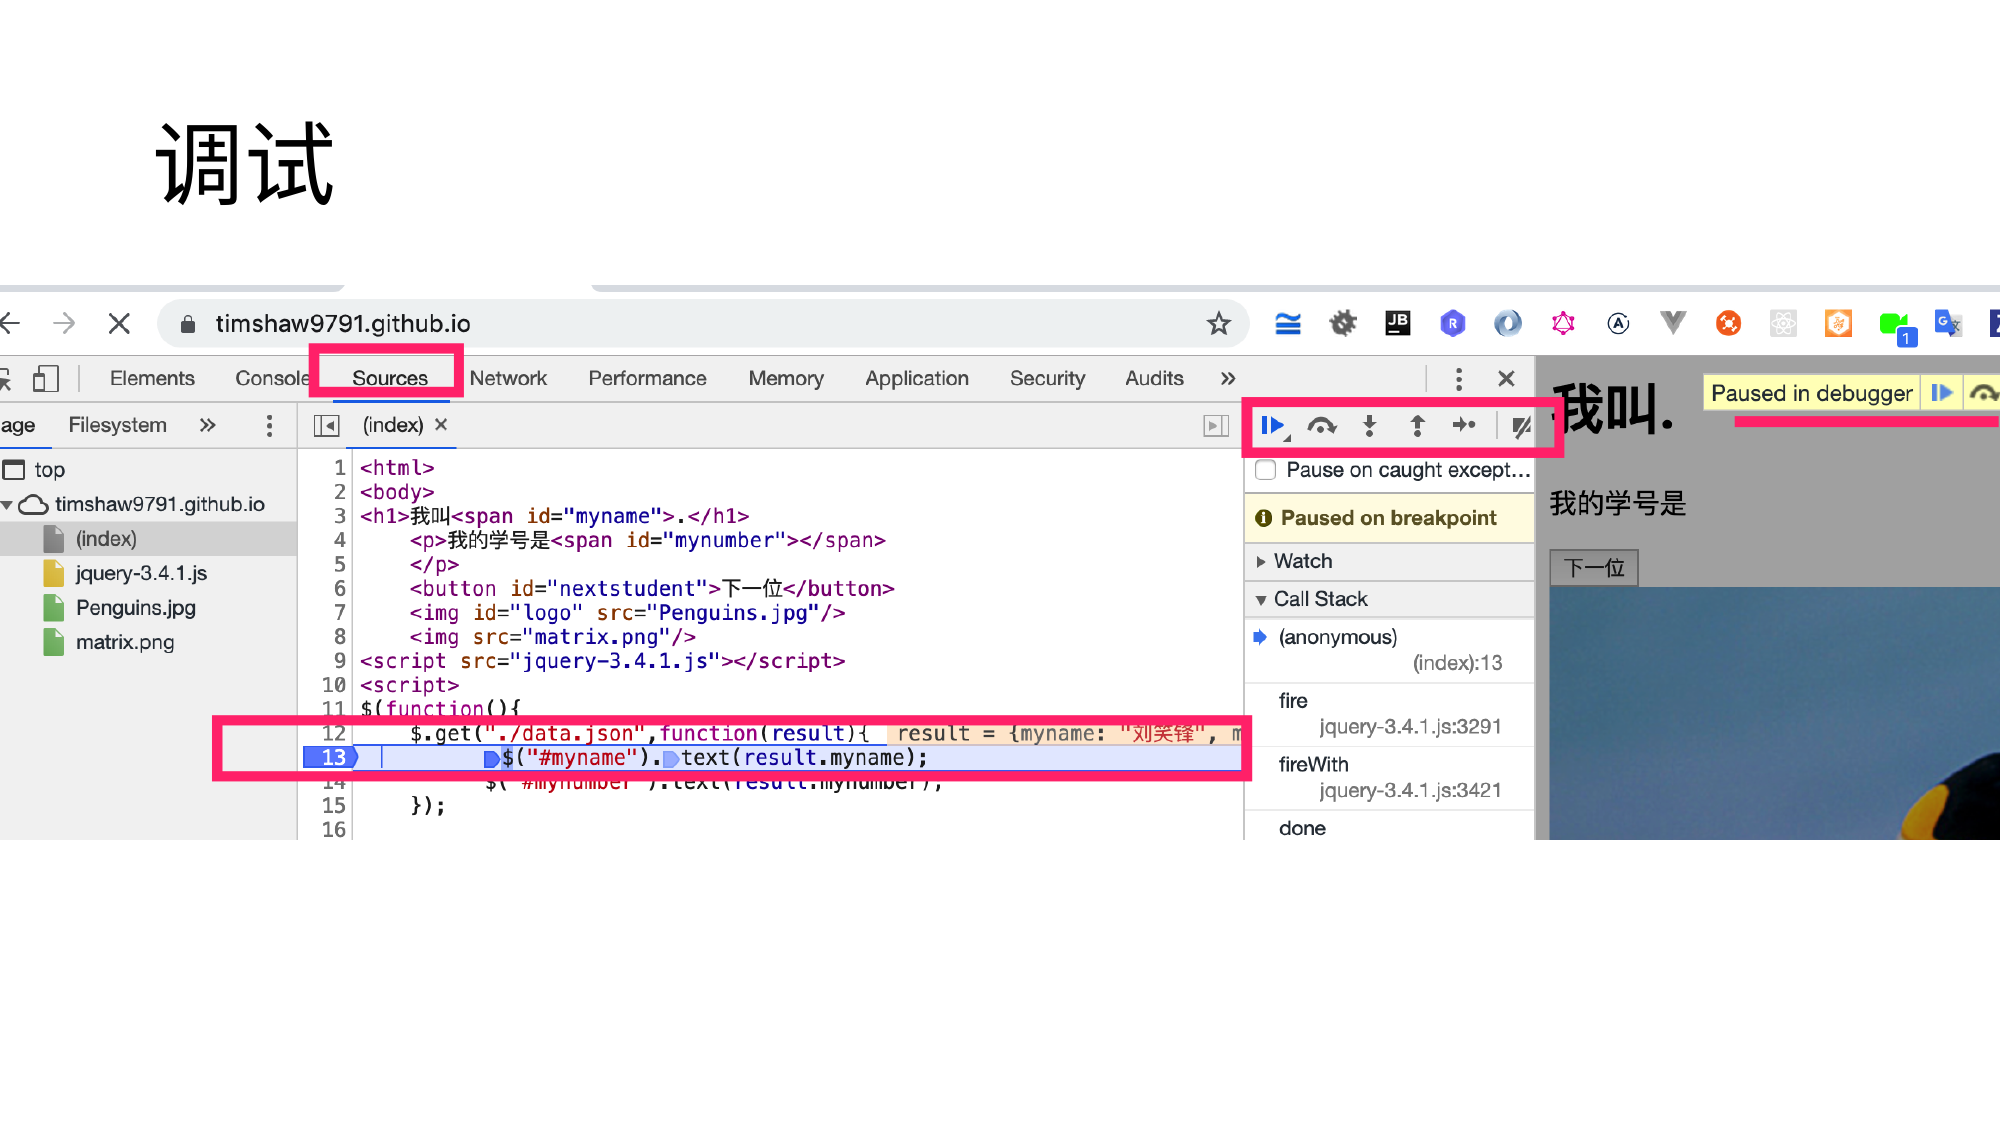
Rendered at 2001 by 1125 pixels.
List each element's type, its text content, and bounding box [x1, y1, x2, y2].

picture [0, 285, 2000, 840]
title 调试 [137, 59, 1863, 278]
